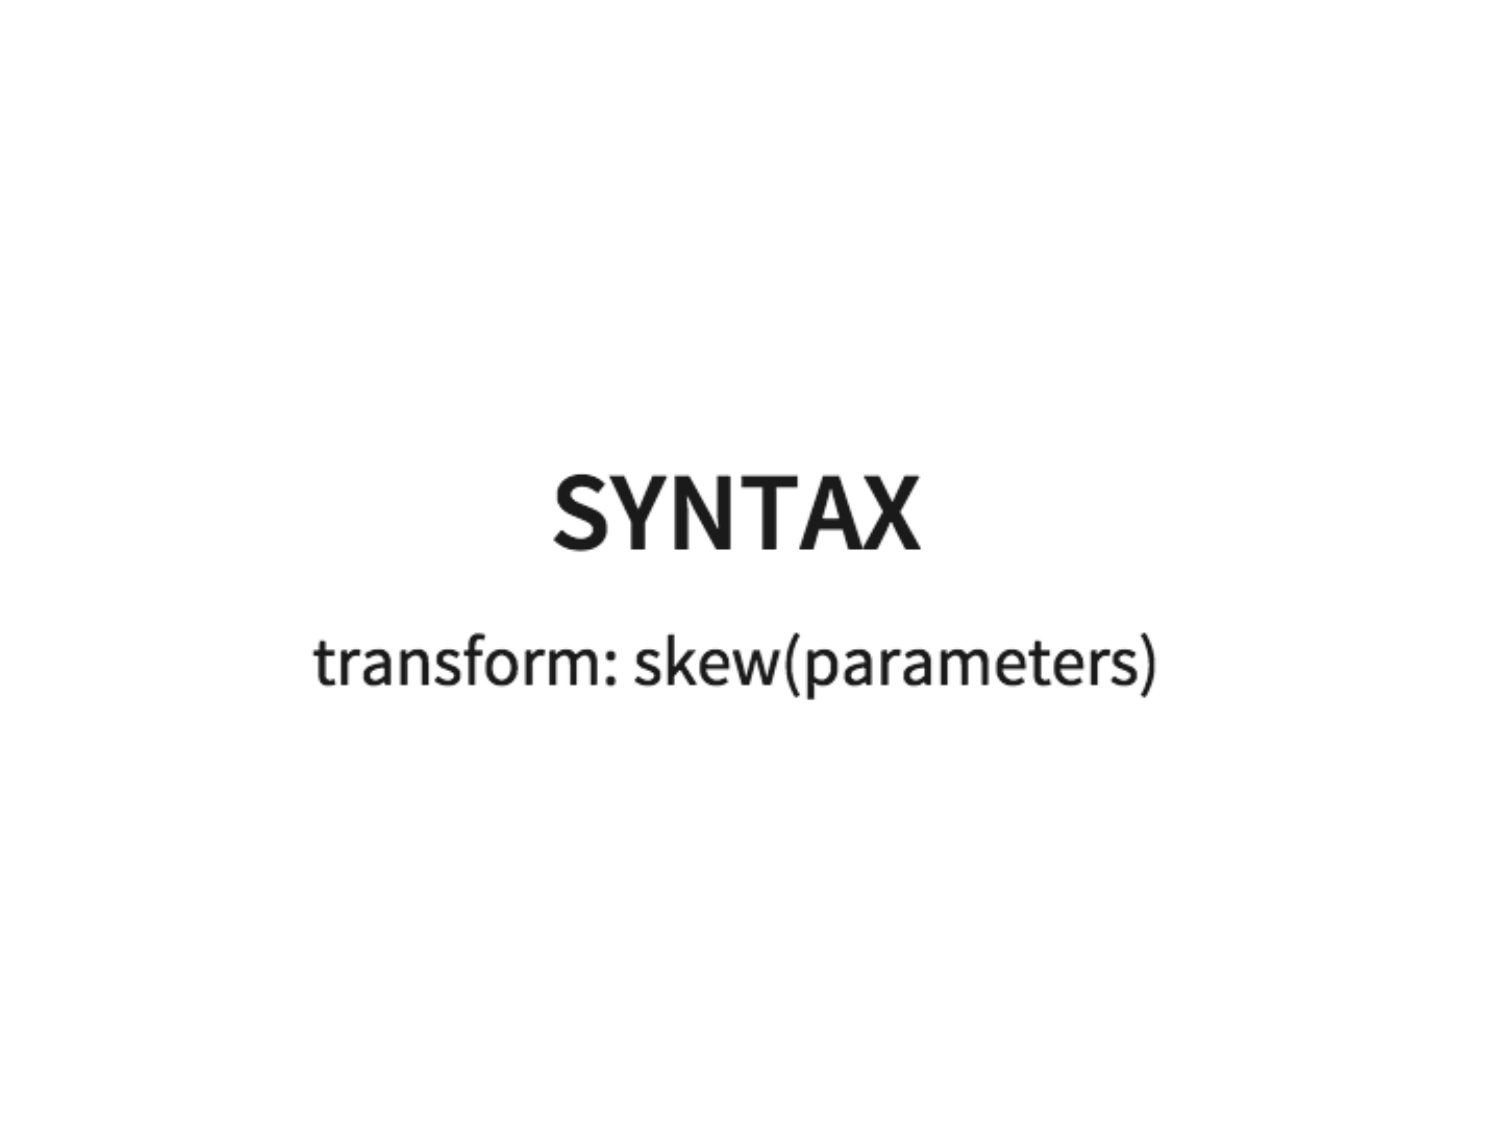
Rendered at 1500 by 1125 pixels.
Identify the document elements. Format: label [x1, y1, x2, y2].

picture [228, 353, 1272, 769]
